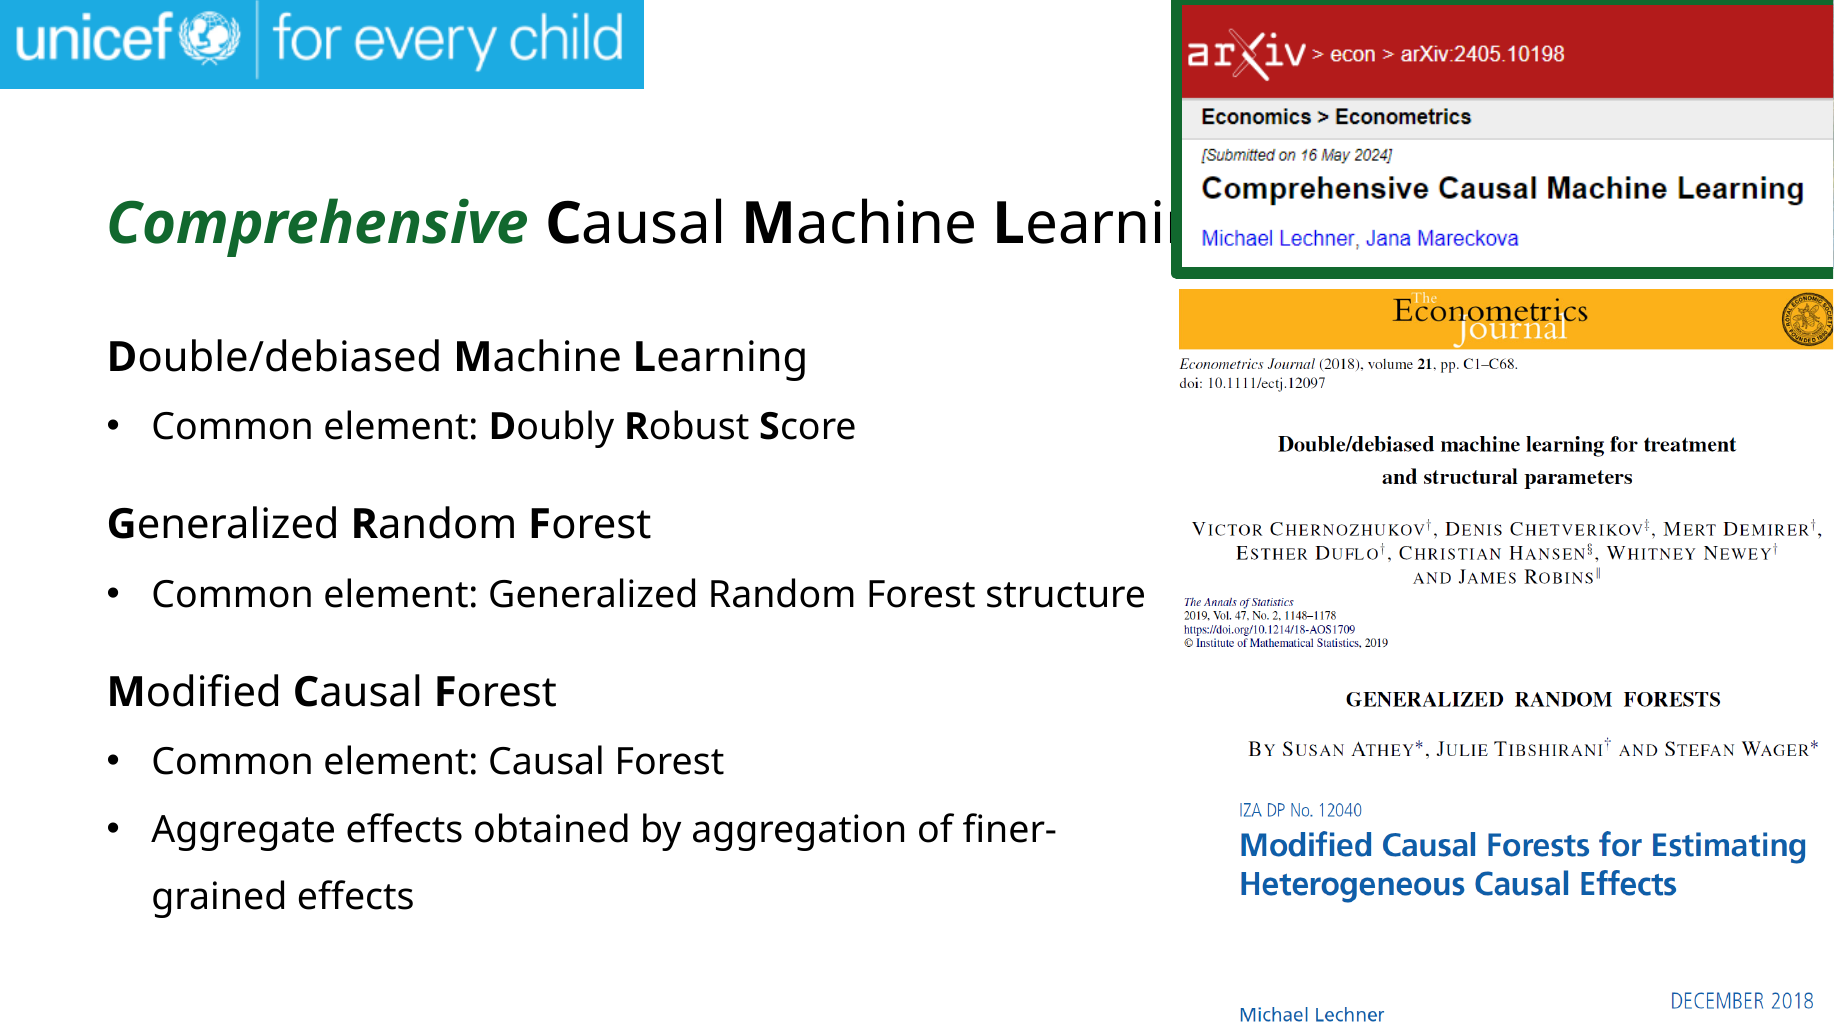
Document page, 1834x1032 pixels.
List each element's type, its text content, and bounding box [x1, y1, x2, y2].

picture [1179, 289, 1834, 587]
picture [1182, 4, 1834, 268]
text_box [1231, 796, 1830, 1027]
title Comprehensive Causal Machine Learning [91, 173, 1171, 268]
picture [0, 0, 644, 89]
list Double/debiased Machine Learning Common element: Doubly Robust Score Generalized Random Forest Common element: Generalized Random Forest structure Modified Causal Forest Common element: Causal Forest Aggregate effects obtained by aggregation of finer-grained effects [91, 296, 1178, 941]
picture [1176, 593, 1831, 764]
